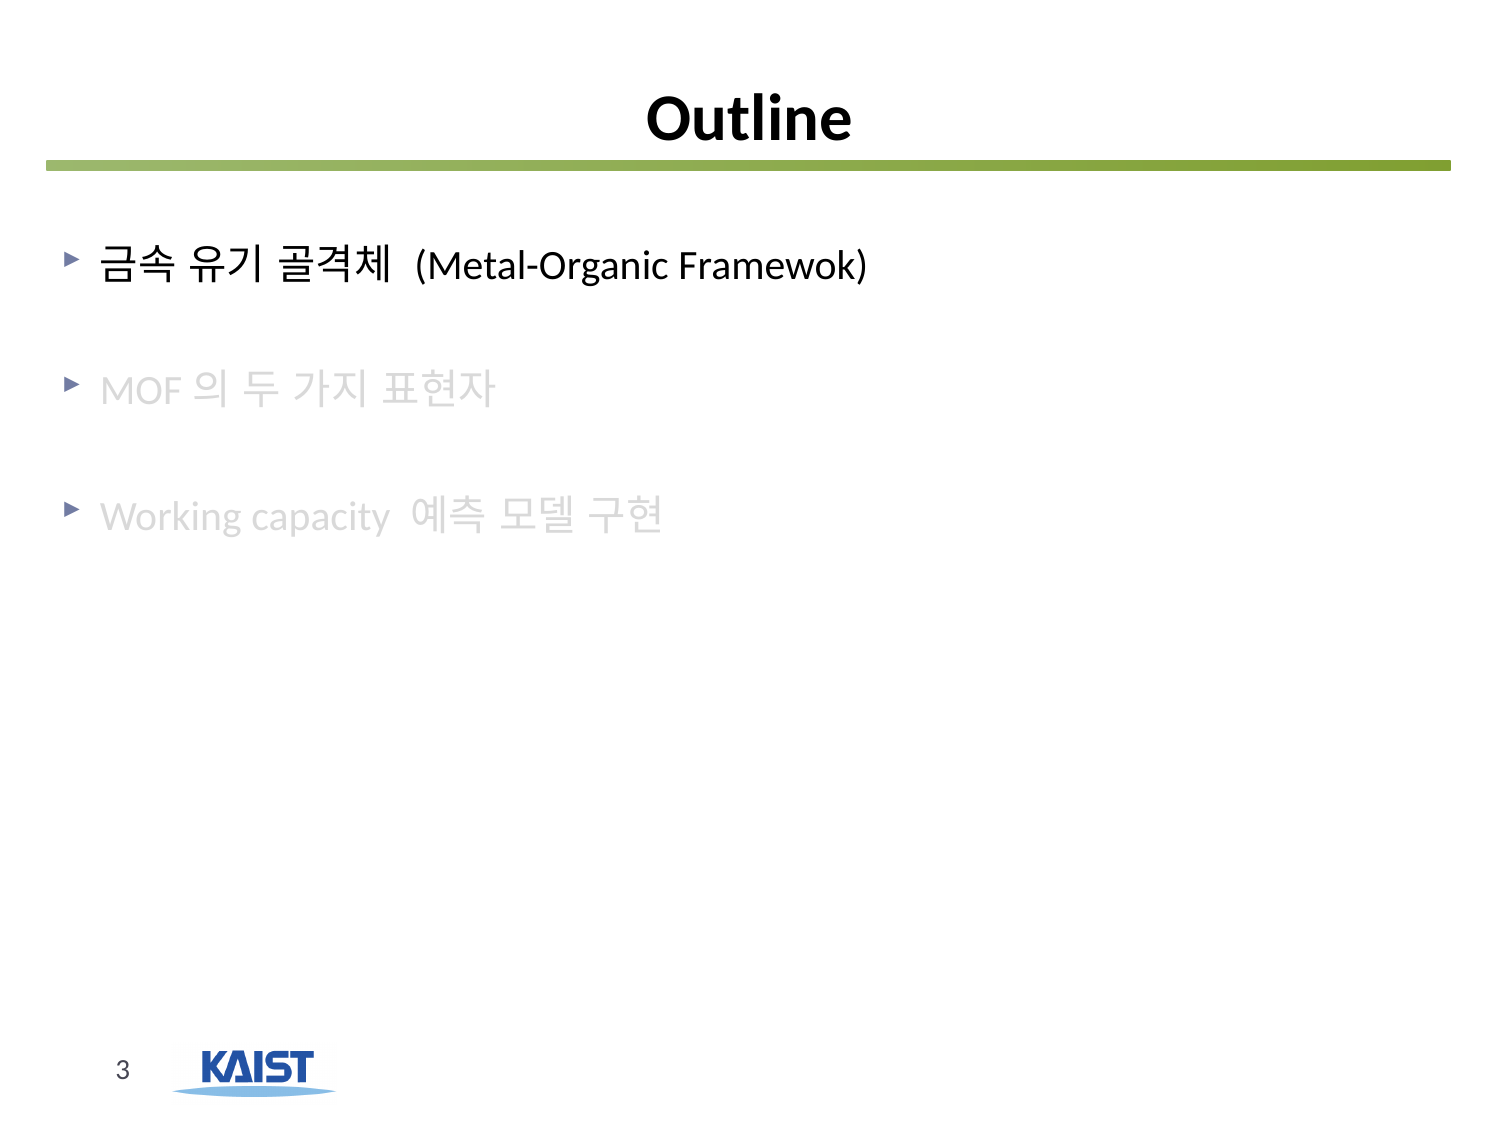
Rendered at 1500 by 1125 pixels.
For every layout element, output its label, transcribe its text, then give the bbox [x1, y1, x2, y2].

slide_number 3 [100, 1042, 426, 1103]
list 금속 유기 골격체 (Metal-Organic Framewok) MOF의 두 가지 표현자 Working capacity 예측 모델 구현 [46, 167, 1467, 930]
title Outline [0, 1, 1500, 162]
